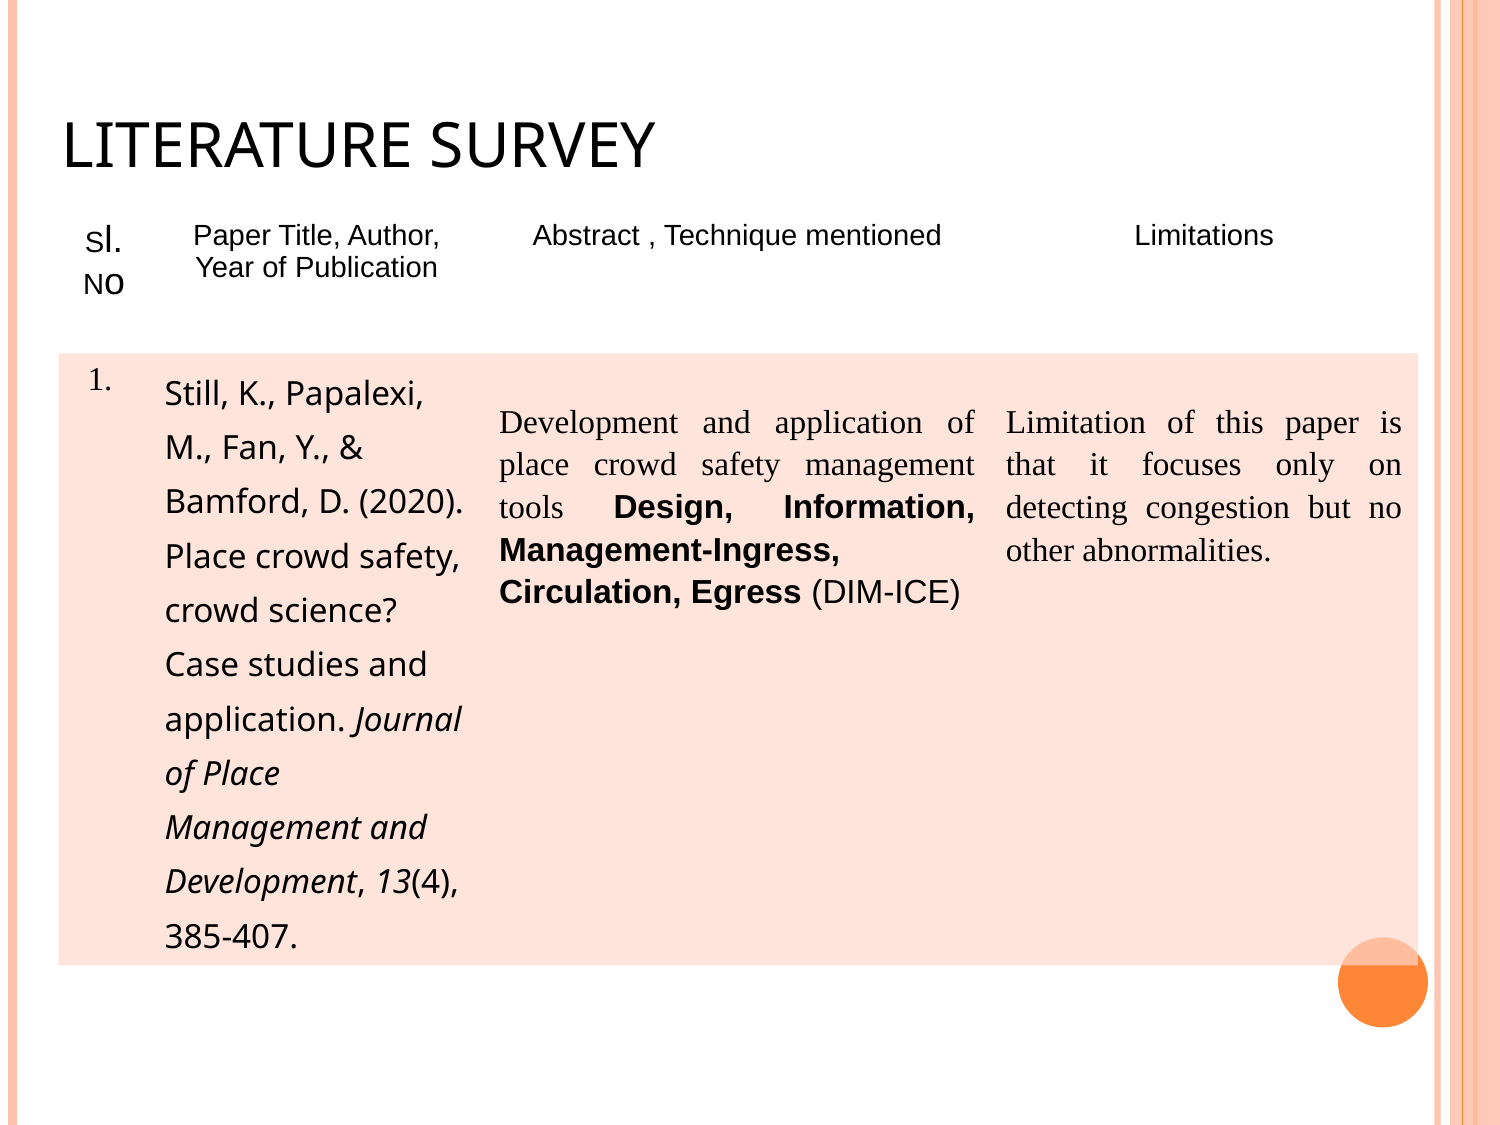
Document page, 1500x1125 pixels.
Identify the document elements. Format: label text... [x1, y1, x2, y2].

table_cell Limitation of this paper is that it focuses only on detecting congestion but no other abnormalities. [991, 353, 1418, 965]
table_header Abstract , Technique mentioned [484, 211, 991, 353]
table_header Sl. No [59, 211, 150, 353]
table_cell Still, K., Papalexi, M., Fan, Y., & Bamford, D. (2020). Place crowd safety, crowd science? Case studies and application. Journal of Place Management and Development, 13(4), 385-407. [150, 353, 484, 965]
title LITERATURE SURVEY [46, 0, 1272, 188]
table_cell 1. [59, 353, 150, 965]
table_header Paper Title, Author, Year of Publication [150, 211, 484, 353]
table_cell Development and application of place crowd safety management tools Design, Information, Management-Ingress, Circulation, Egress (DIM-ICE) [484, 353, 991, 965]
table_header Limitations [991, 211, 1418, 353]
